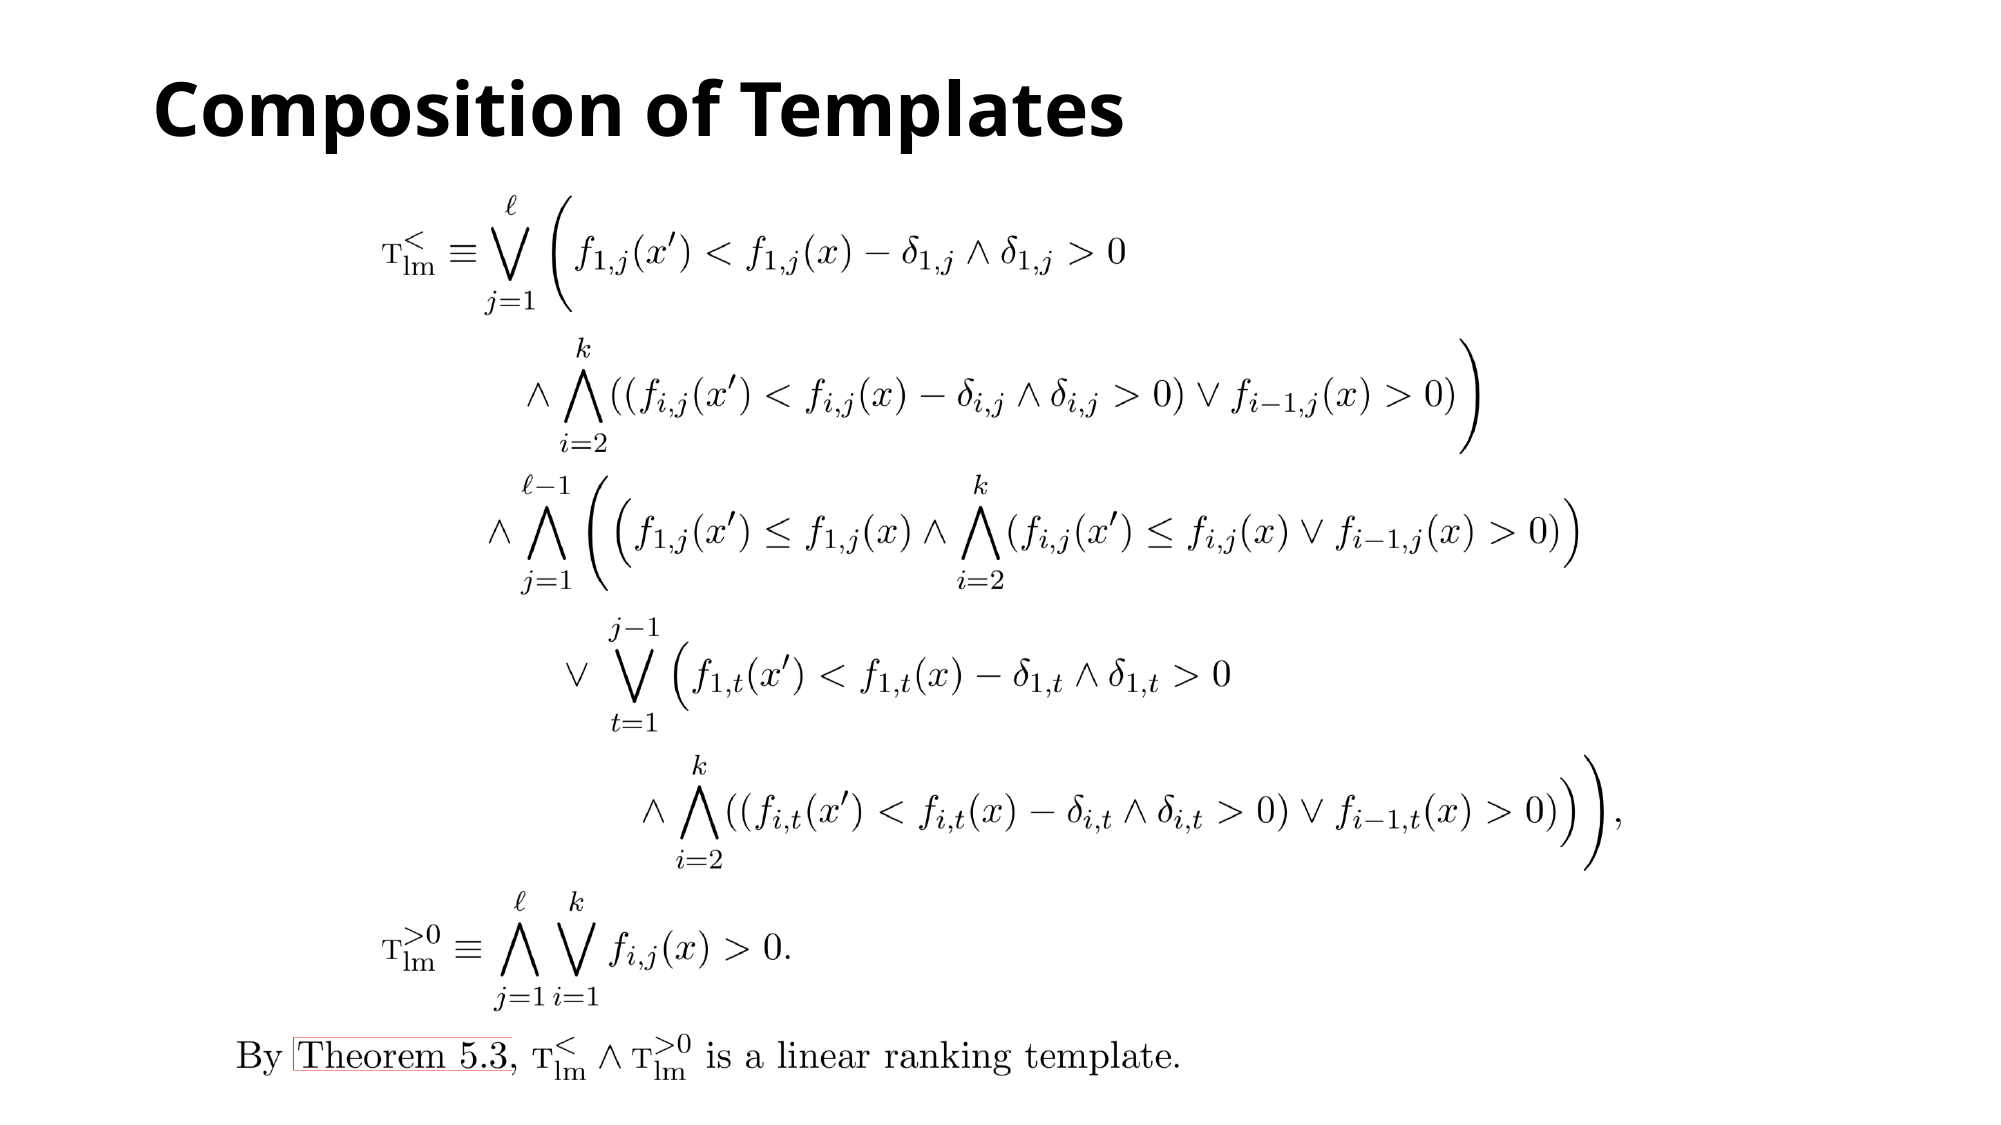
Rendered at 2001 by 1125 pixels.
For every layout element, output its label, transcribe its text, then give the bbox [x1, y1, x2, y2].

title Composition of Templates [137, 59, 1863, 166]
picture [228, 182, 1665, 1091]
